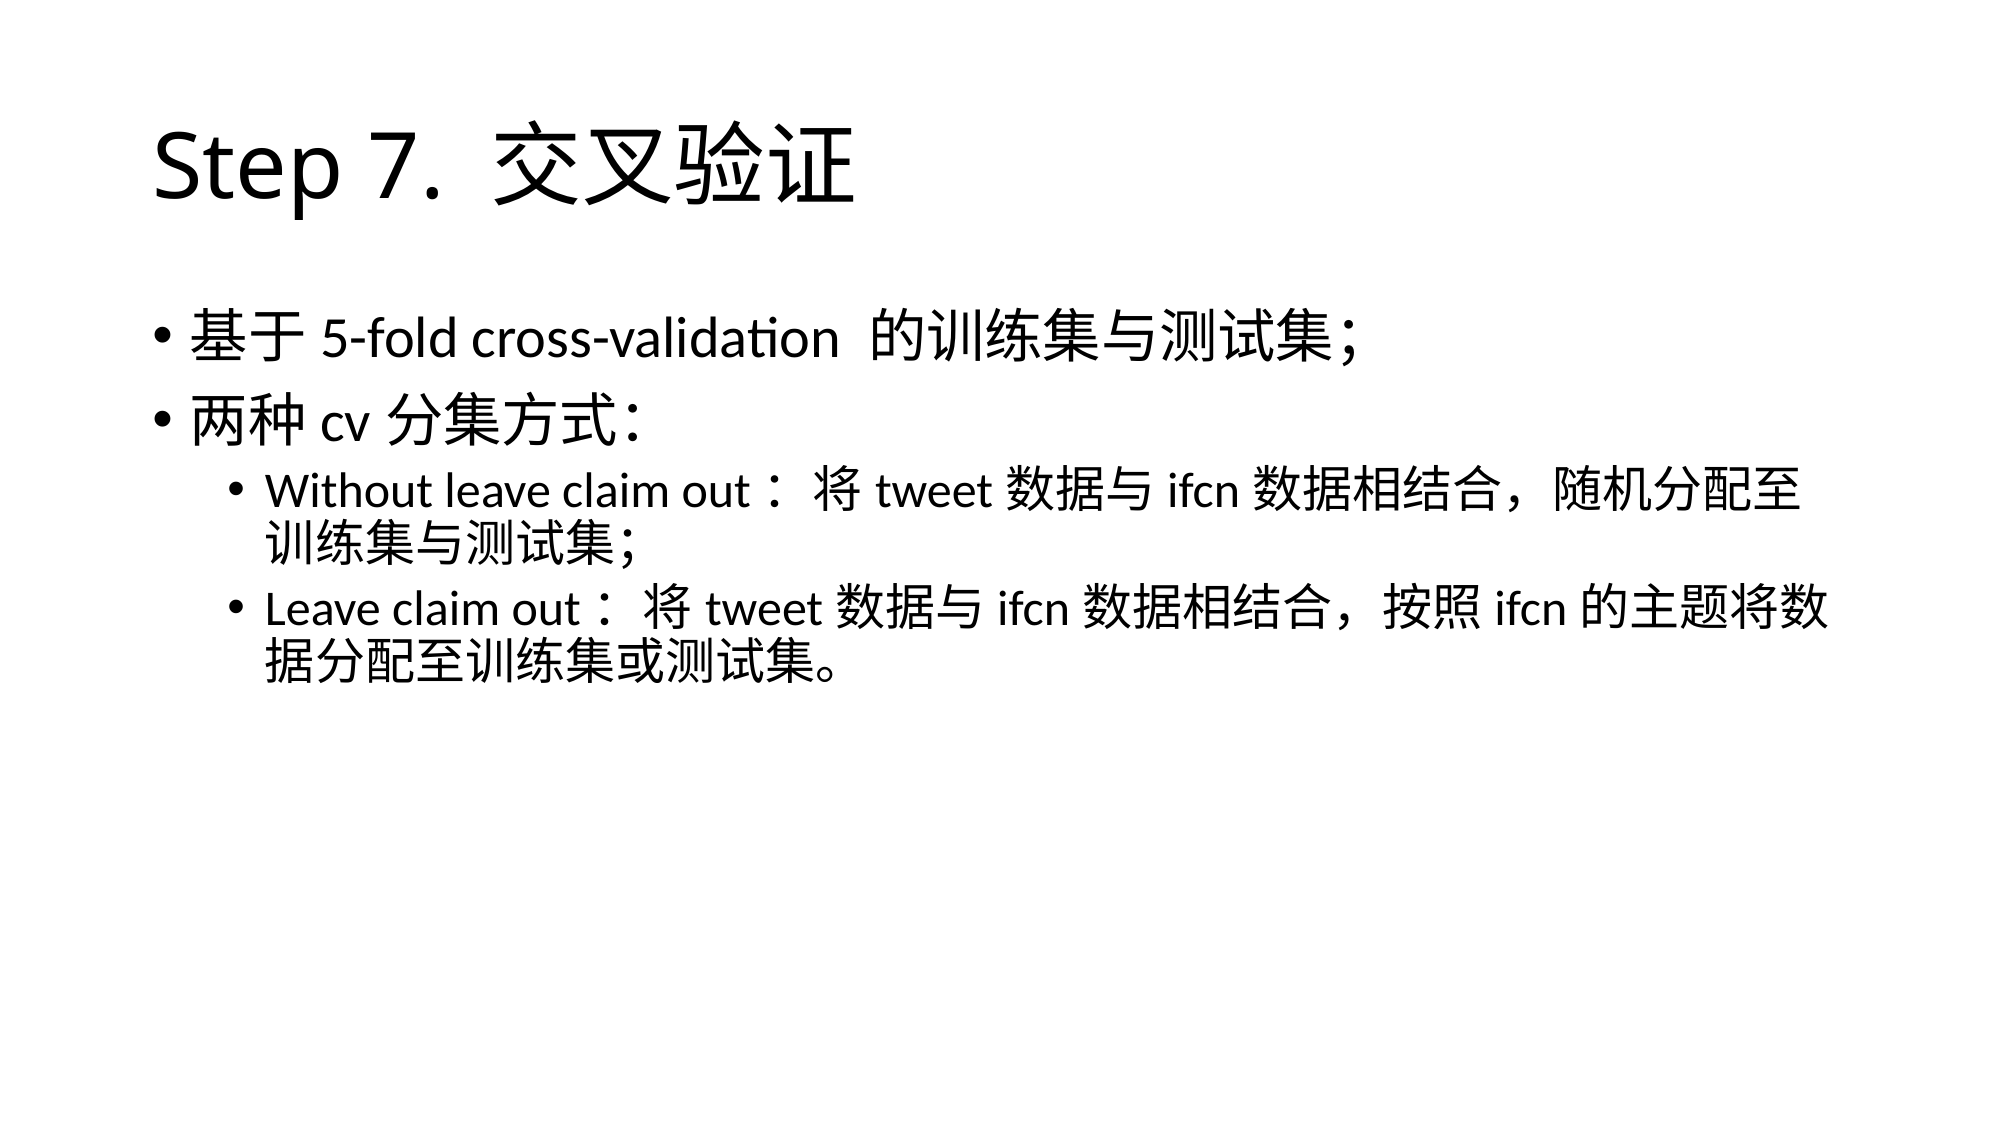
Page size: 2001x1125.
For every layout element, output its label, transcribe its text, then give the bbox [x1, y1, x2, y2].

list 基于5-fold cross-validation 的训练集与测试集； 两种cv分集方式： Without leave claim out：将tweet数据与ifcn数据相结合，随机分配至训练集与测试集； Leave claim out：将tweet数据与ifcn数据相结合，按照ifcn的主题将数据分配至训练集或测试集。 [137, 299, 1863, 1014]
title Step 7. 交叉验证 [137, 59, 1863, 278]
